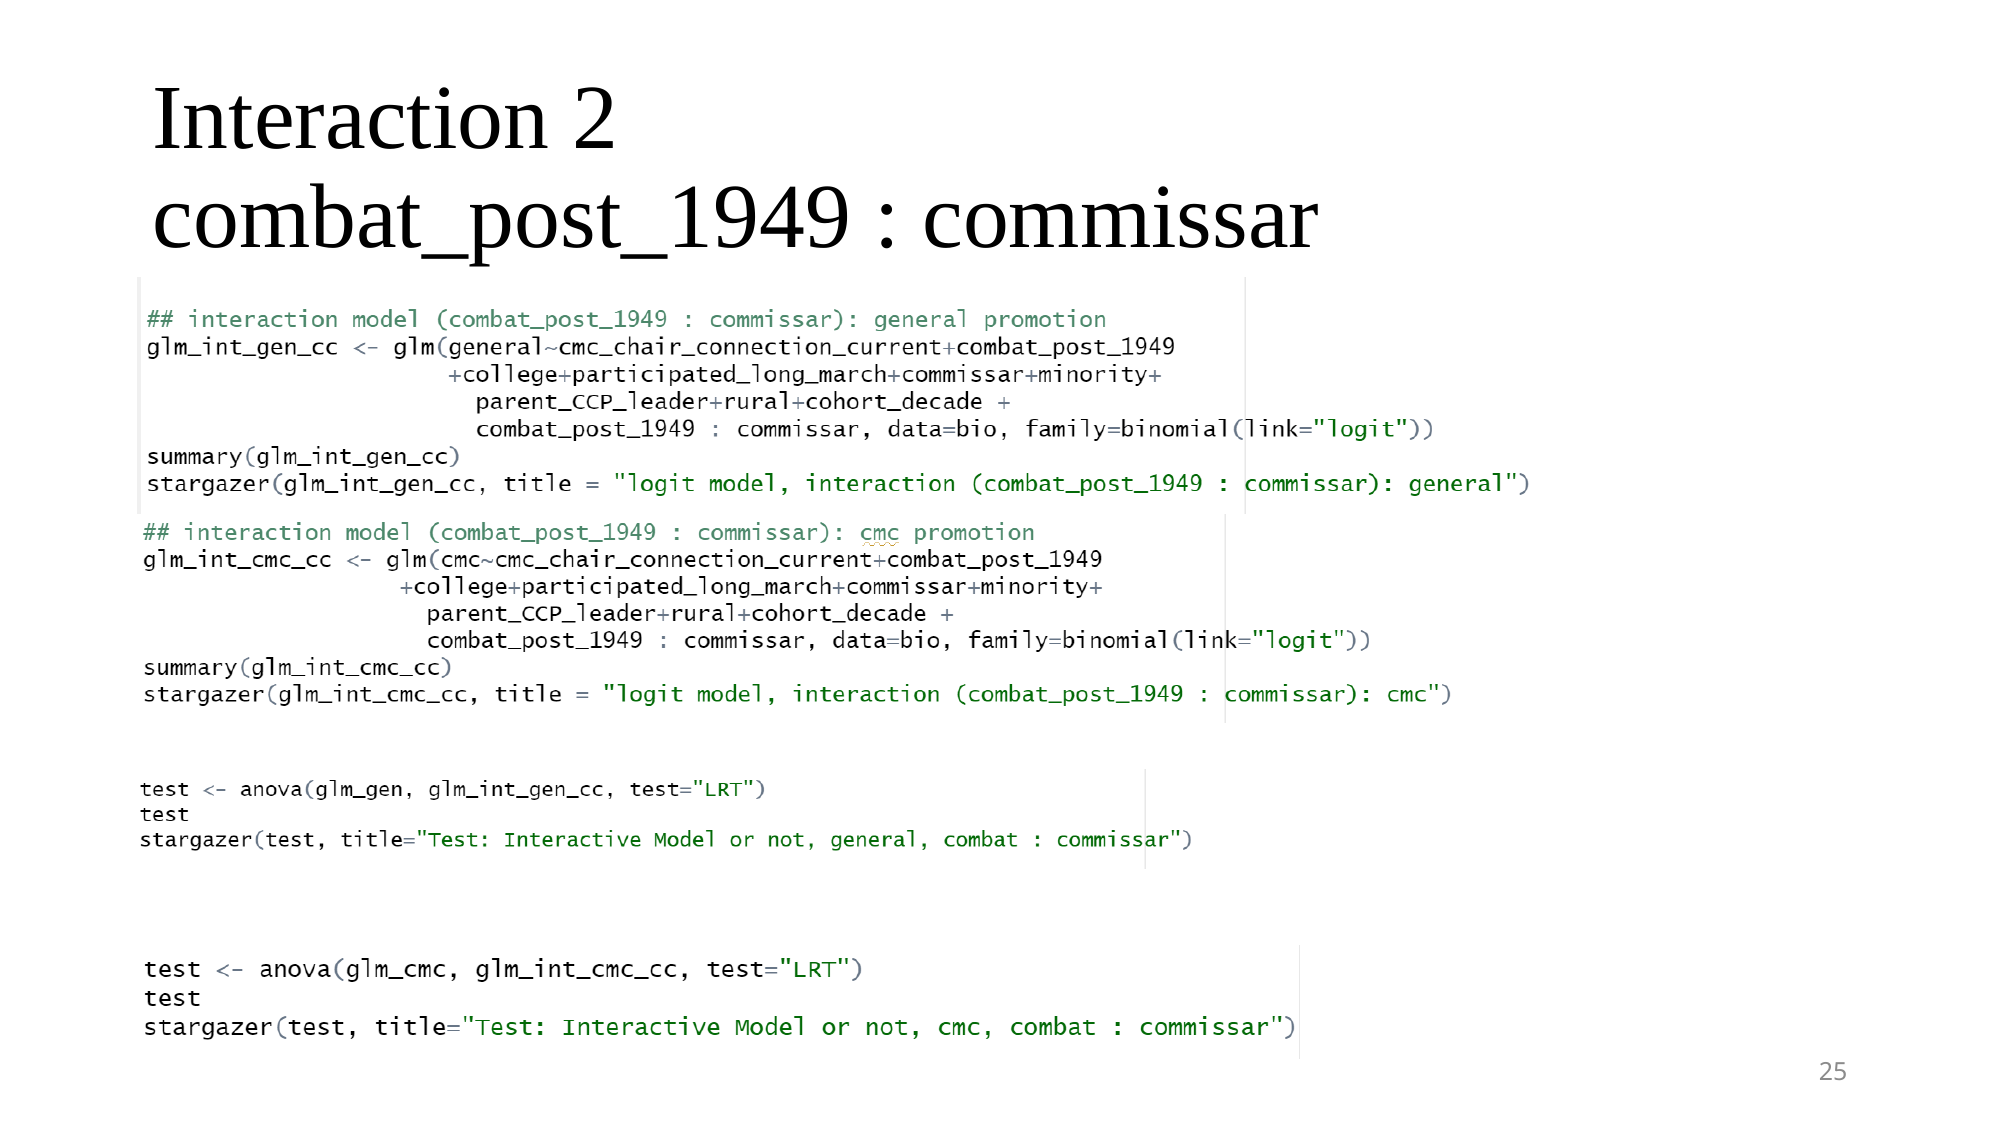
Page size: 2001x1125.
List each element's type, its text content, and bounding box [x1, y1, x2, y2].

slide_number 25 [1412, 1042, 1863, 1103]
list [137, 514, 1469, 723]
picture [137, 277, 1543, 514]
picture [137, 945, 1300, 1059]
title Interaction 2 combat_post_1949 : commissar [137, 59, 1863, 278]
picture [137, 769, 1223, 869]
